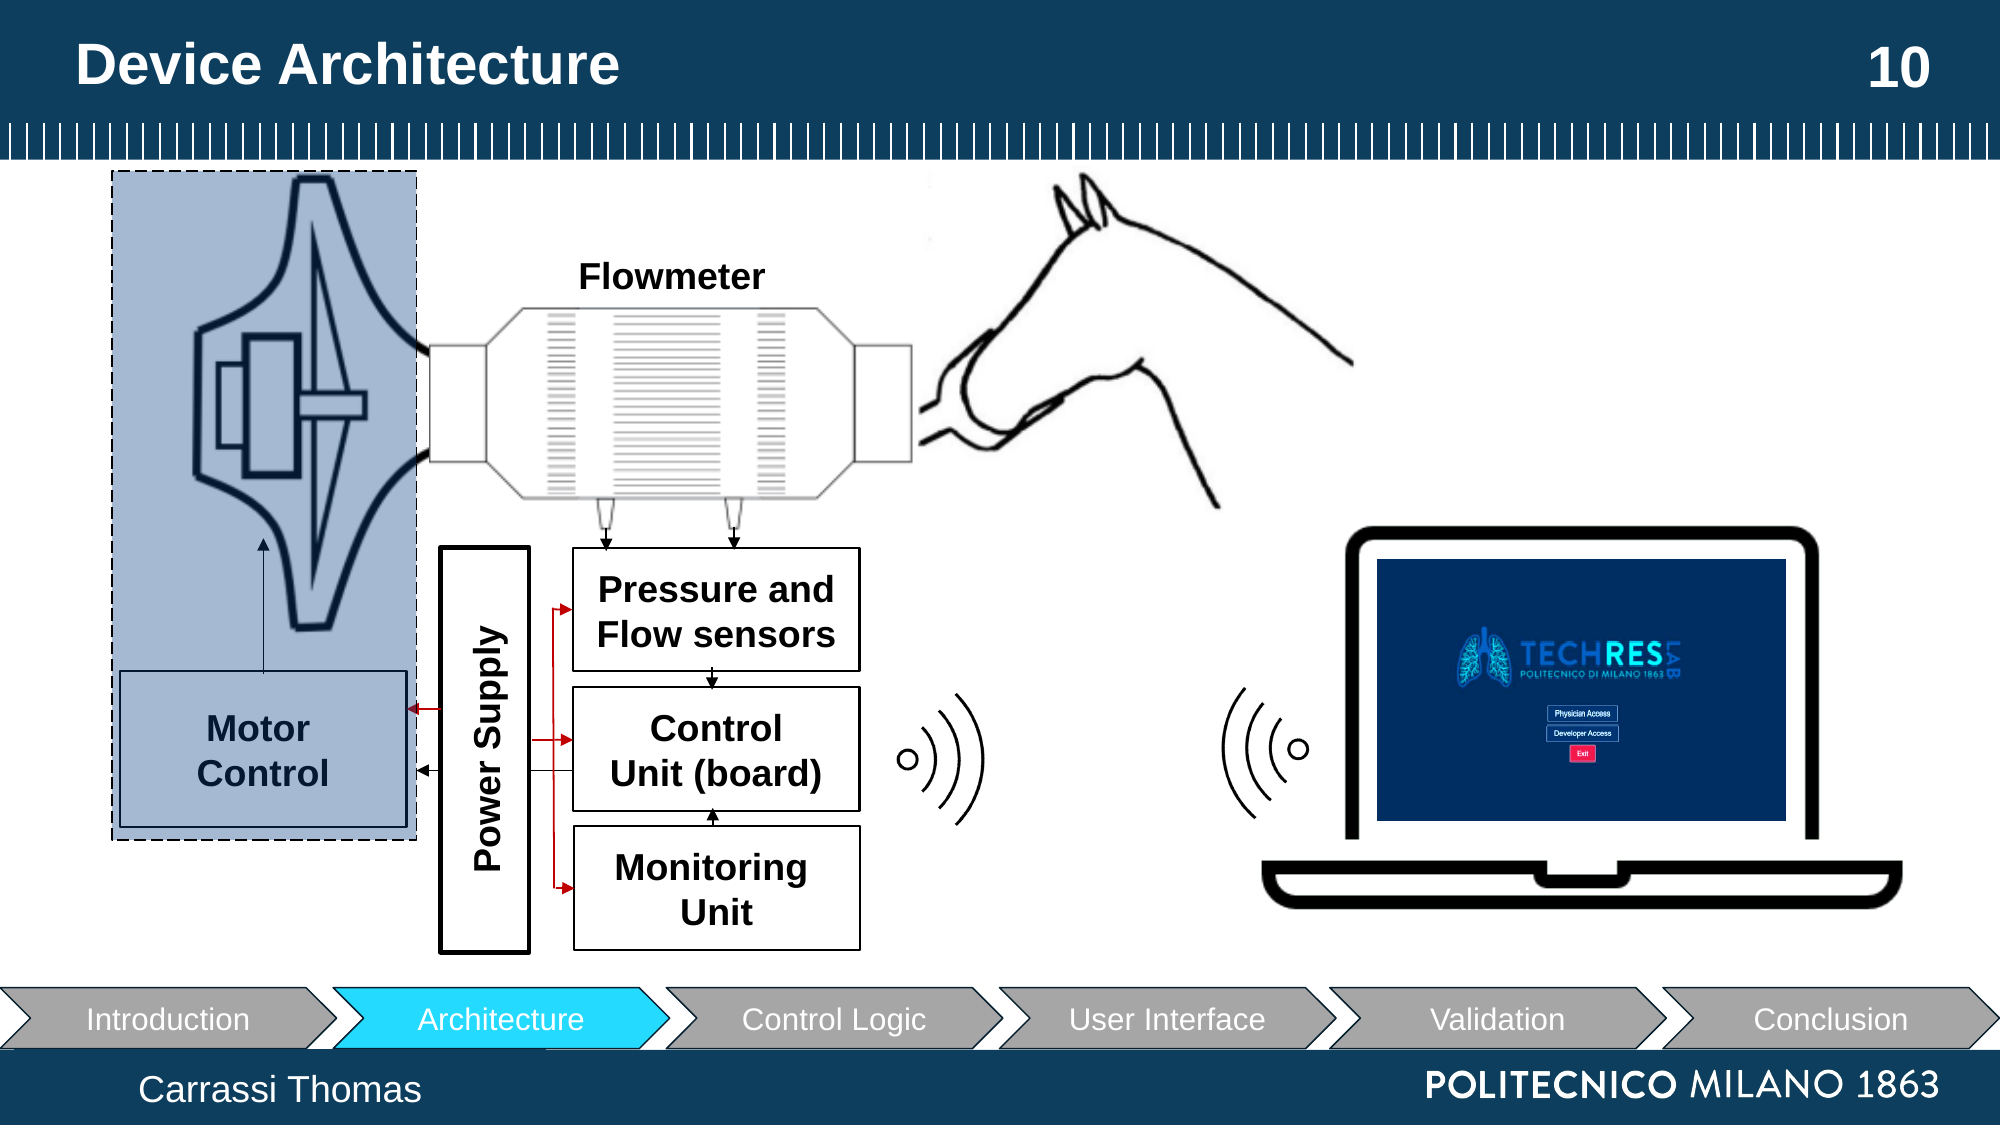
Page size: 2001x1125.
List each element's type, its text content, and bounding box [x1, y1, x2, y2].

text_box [1917, 987, 2000, 1049]
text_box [0, 987, 1247, 1049]
text_box Monitoring Unit [573, 825, 861, 950]
picture [917, 165, 1917, 1049]
picture [184, 170, 915, 640]
text_box Control Unit (board) [573, 686, 860, 812]
text_box Power Supply [440, 771, 530, 953]
text_box Pressure and Flow sensors [573, 547, 860, 672]
title Device Architecture [60, 19, 1784, 102]
text_box Carrassi Thomas [14, 1049, 546, 1125]
picture [1424, 1069, 1941, 1099]
slide_number 9 [1814, 9, 1948, 120]
picture [853, 656, 1065, 867]
text_box [111, 170, 417, 841]
text_box Power Supply [440, 546, 530, 770]
text_box Flowmeter [503, 244, 842, 302]
